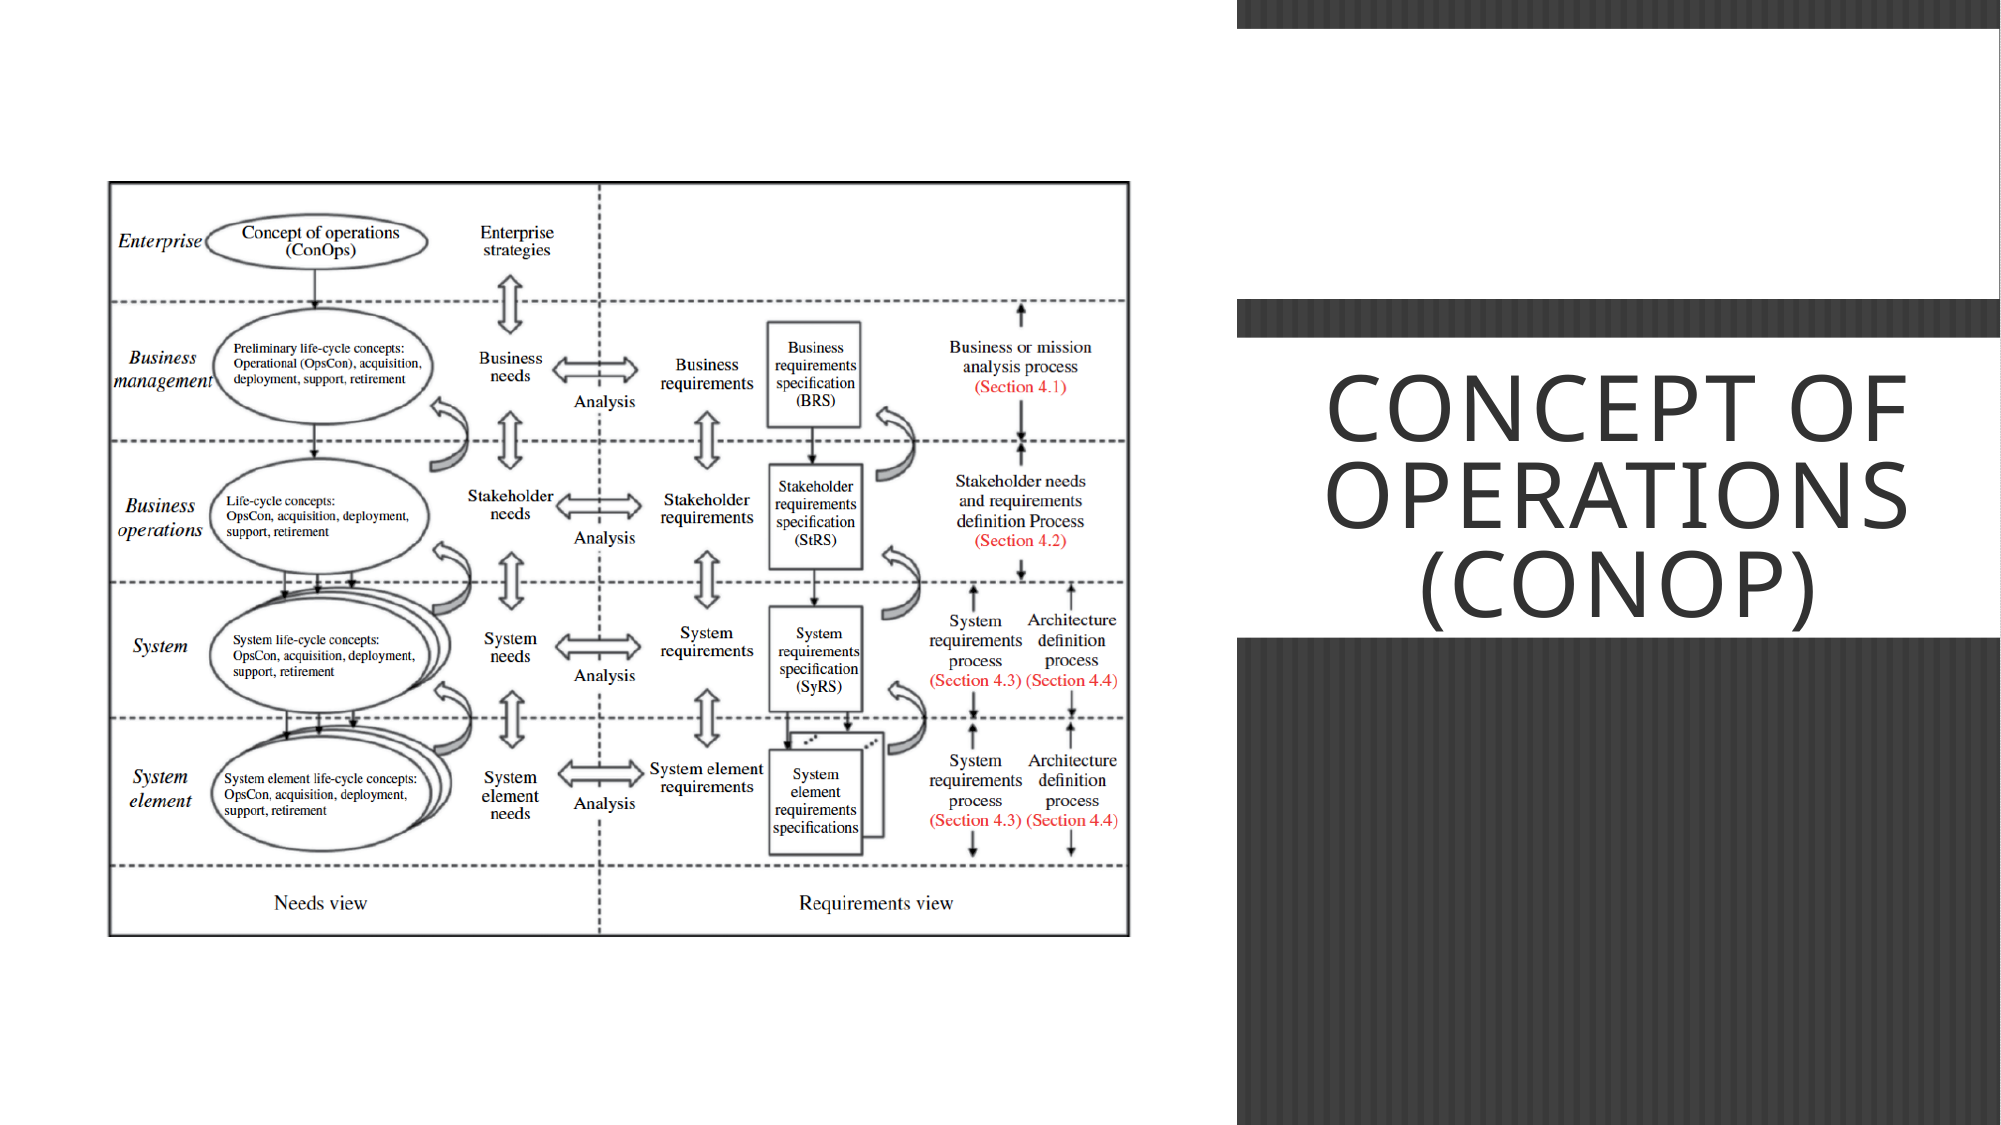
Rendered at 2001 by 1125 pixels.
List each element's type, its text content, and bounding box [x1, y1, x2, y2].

title Concept of Operations (CONOP) [1290, 360, 1947, 646]
picture [103, 178, 1133, 940]
text_box [1238, 337, 2000, 639]
text_box [0, 0, 1238, 1125]
